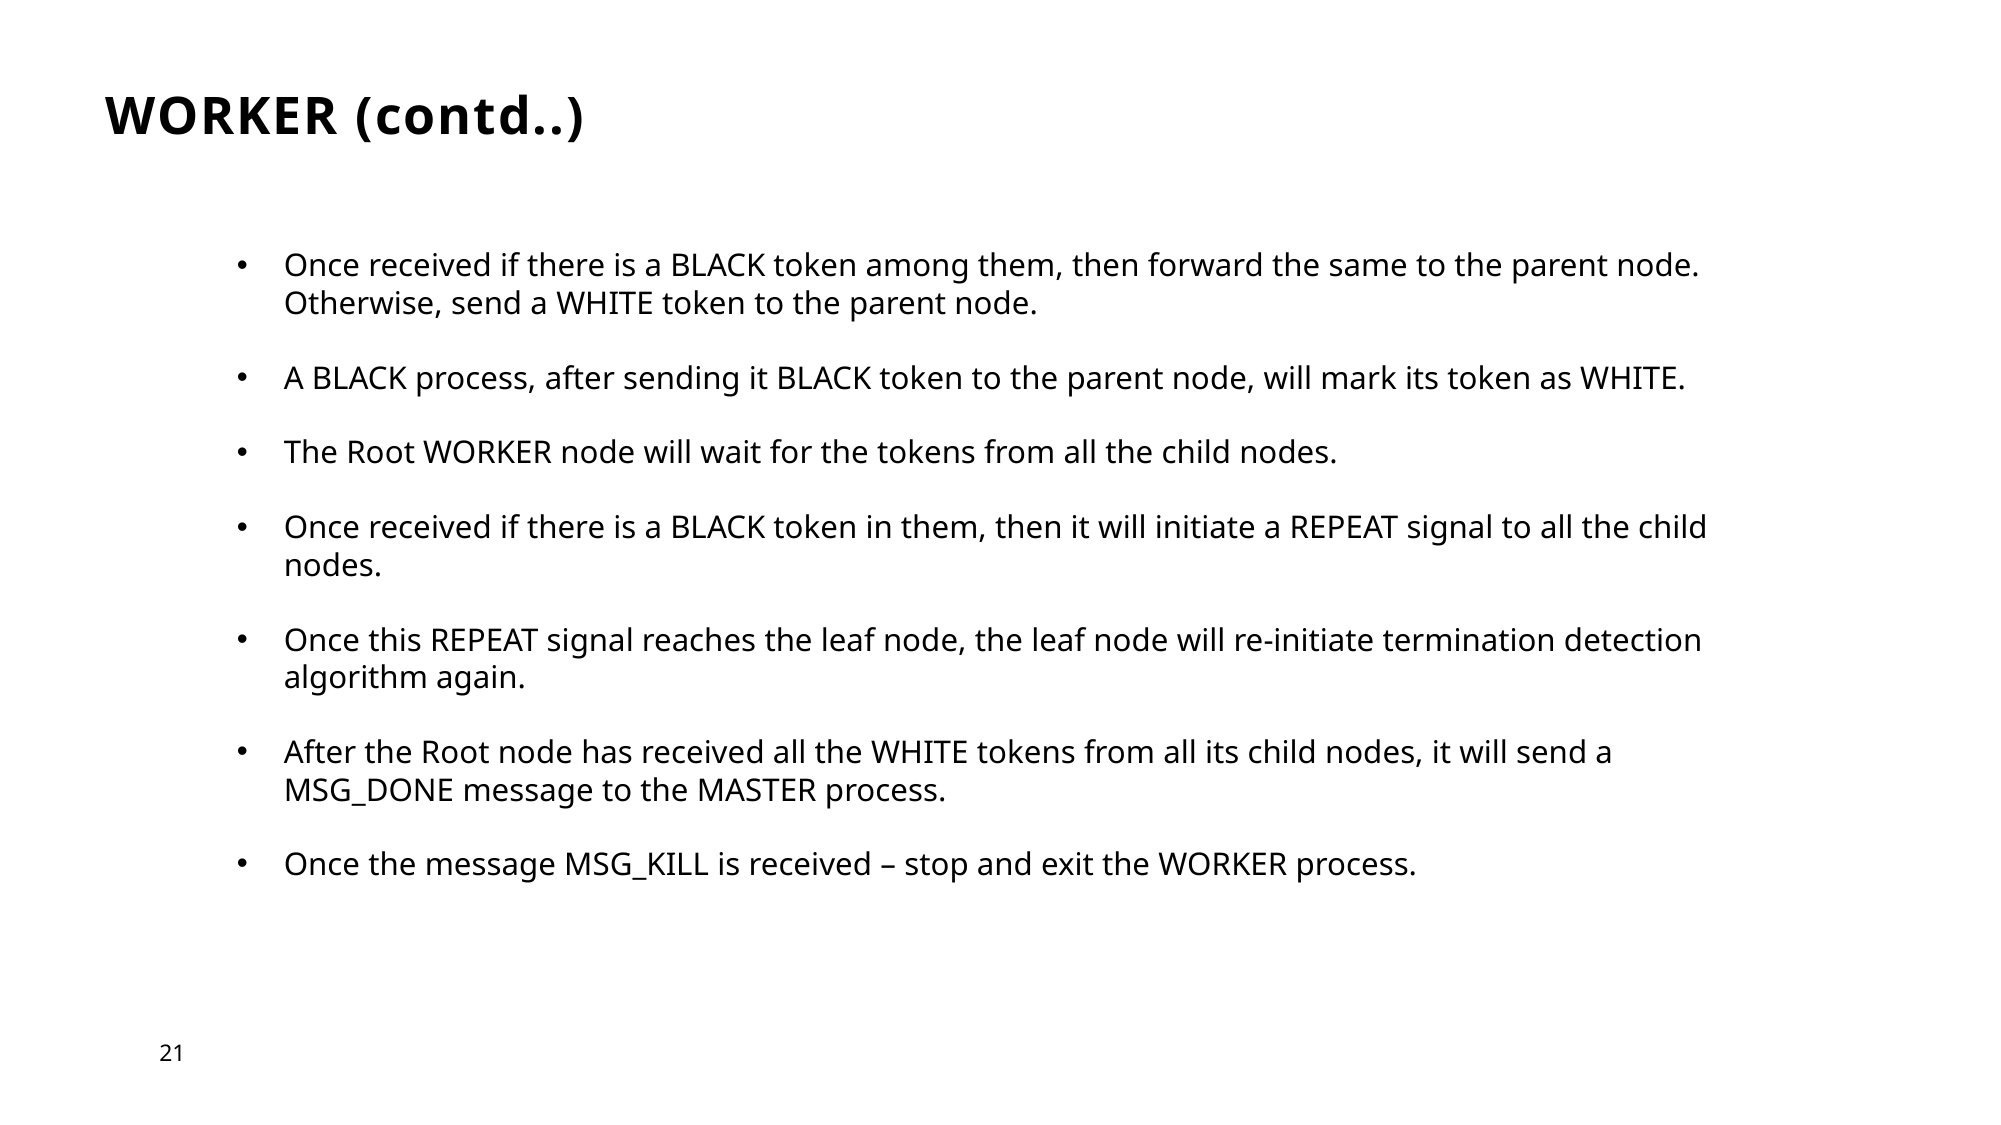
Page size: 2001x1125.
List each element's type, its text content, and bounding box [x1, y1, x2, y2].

title WORKER (contd..) [105, 45, 608, 146]
slide_number 21 [159, 1038, 246, 1080]
text_box Once received if there is a BLACK token among them, then forward the same to the parent node. Otherwise, send a WHITE token to the parent node. A BLACK process, after sending it BLACK token to the parent node, will mark its token as WHITE. The Root WORKER node will wait for the tokens from all the child nodes. Once received if there is a BLACK token in them, then it will initiate a REPEAT signal to all the child nodes. Once this REPEAT signal reaches the leaf node, the leaf node will re-initiate termination detection algorithm again. After the Root node has received all the WHITE tokens from all its child nodes, it will send a MSG_DONE message to the MASTER process. Once the message MSG_KILL is received – stop and exit the WORKER process. [222, 238, 1806, 890]
